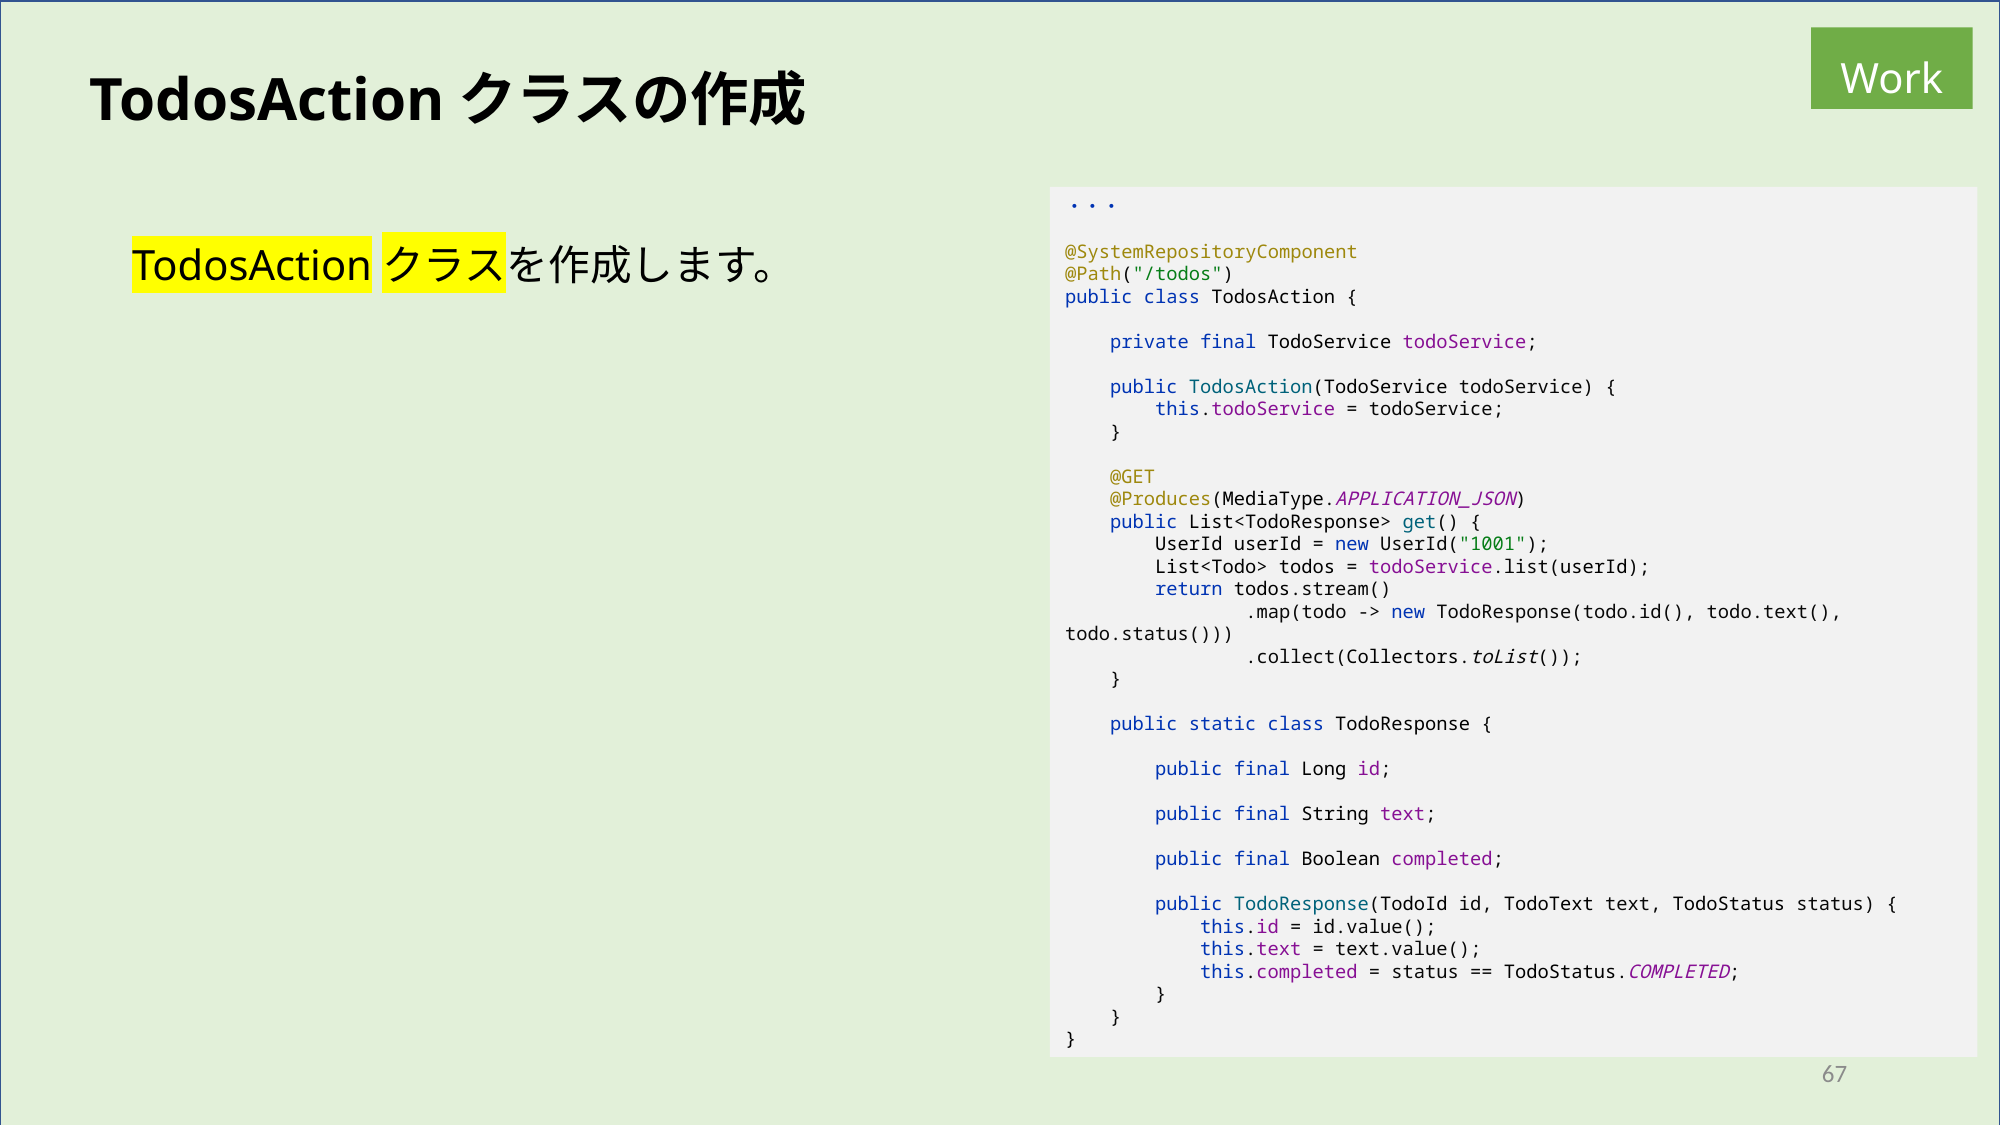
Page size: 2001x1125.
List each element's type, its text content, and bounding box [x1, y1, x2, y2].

text_box TodosActionクラスを作成します。 [117, 214, 1049, 363]
text_box [0, 0, 2000, 1125]
slide_number 67 [1412, 1057, 1863, 1103]
text_box TodosActionクラスの作成 [75, 54, 1614, 140]
text_box ・・・ @SystemRepositoryComponent @Path("/todos") public class TodosAction { private final TodoService todoService; public TodosAction(TodoService todoService) { this.todoService = todoService; } @GET @Produces(MediaType.APPLICATION_JSON) public List<TodoResponse> get() { UserId userId = new UserId("1001"); List<Todo> todos = todoService.list(userId); return todos.stream() .map(todo -> new TodoResponse(todo.id(), todo.text(), todo.status())) .collect(Collectors.toList()); } public static class TodoResponse { public final Long id; public final String text; public final Boolean completed; public TodoResponse(TodoId id, TodoText text, TodoStatus status) { this.id = id.value(); this.text = text.value(); this.completed = status == TodoStatus.COMPLETED; } } } [1049, 186, 1978, 1057]
text_box Work [1811, 27, 1973, 109]
